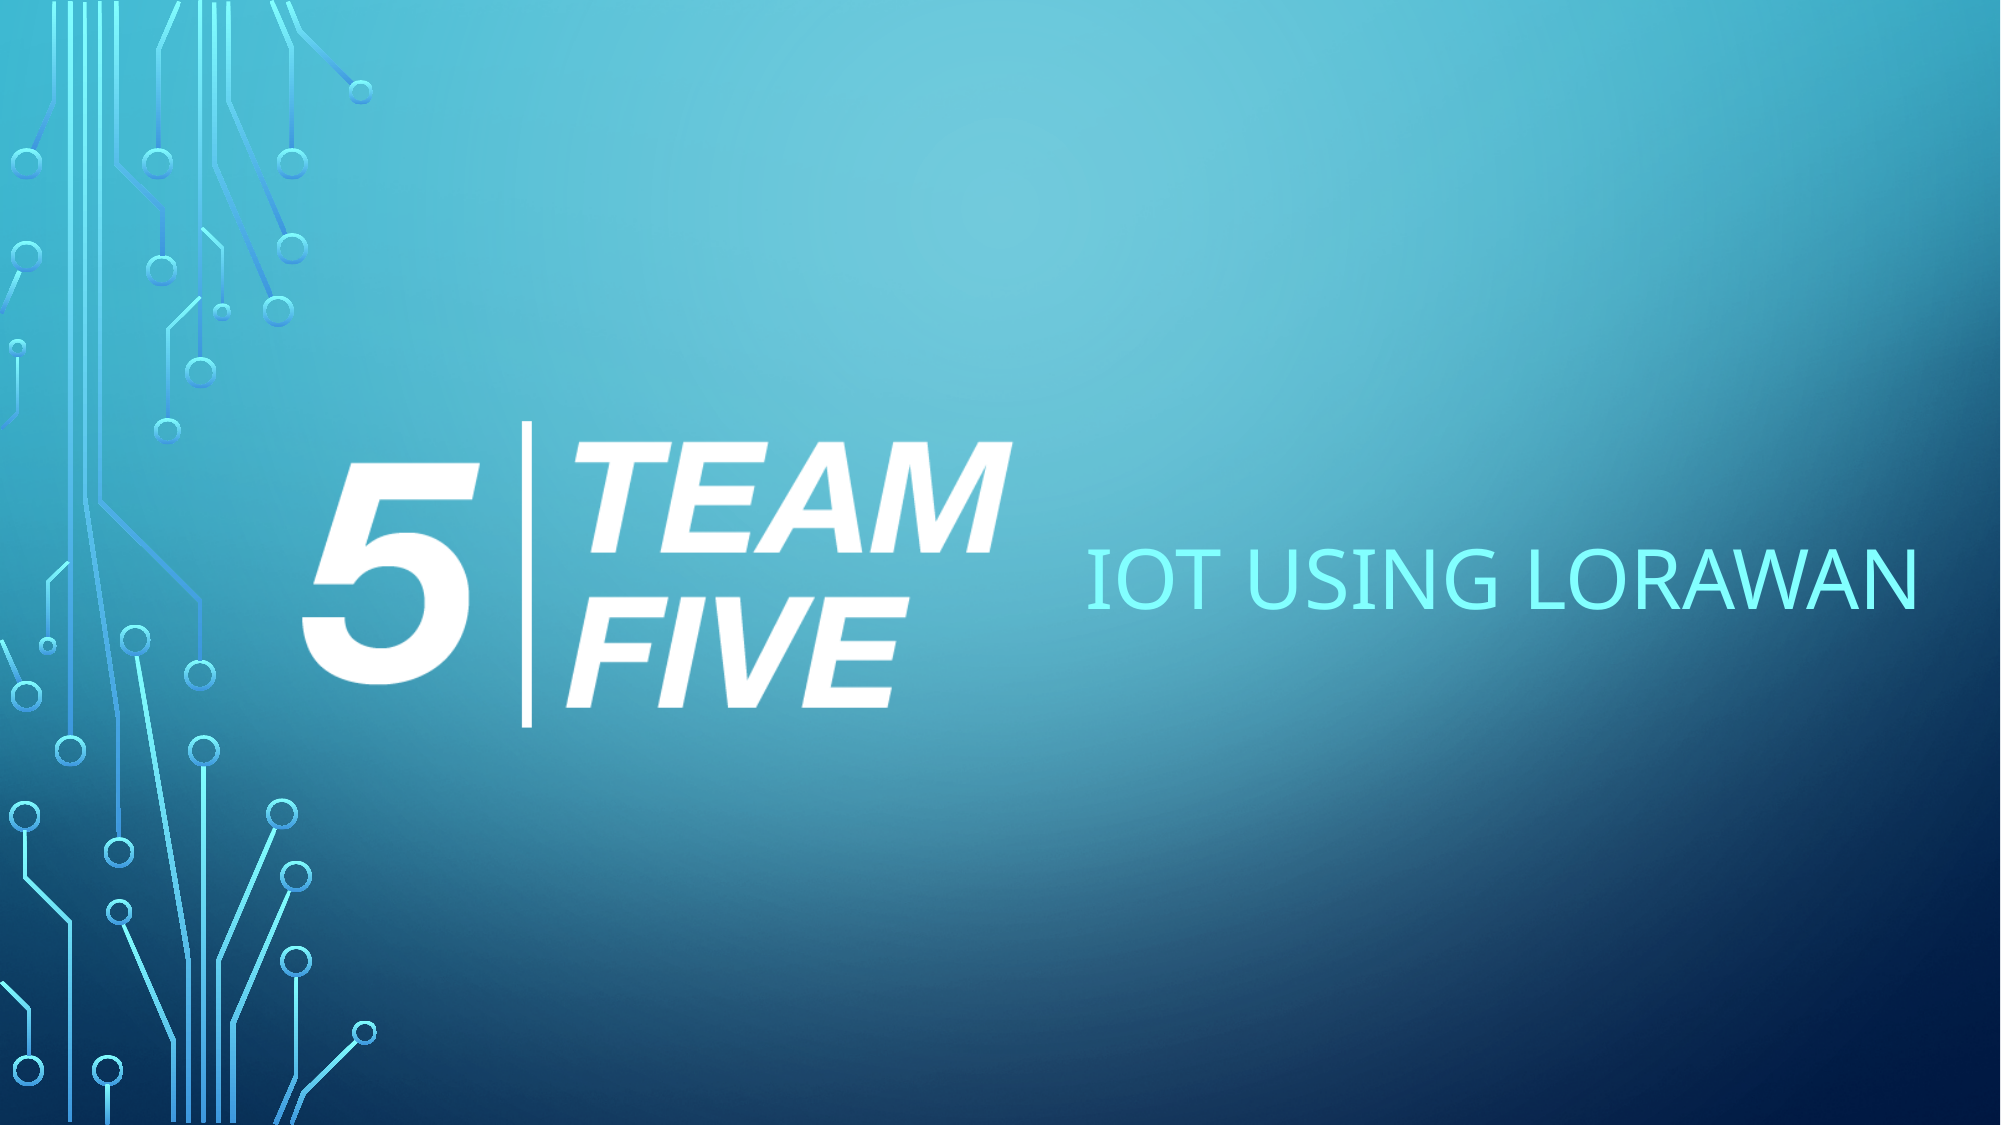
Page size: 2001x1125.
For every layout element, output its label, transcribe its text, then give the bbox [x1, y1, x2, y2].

subtitle IoT Using LoRaWAN [1290, 498, 2000, 700]
picture [48, 8, 1290, 1125]
